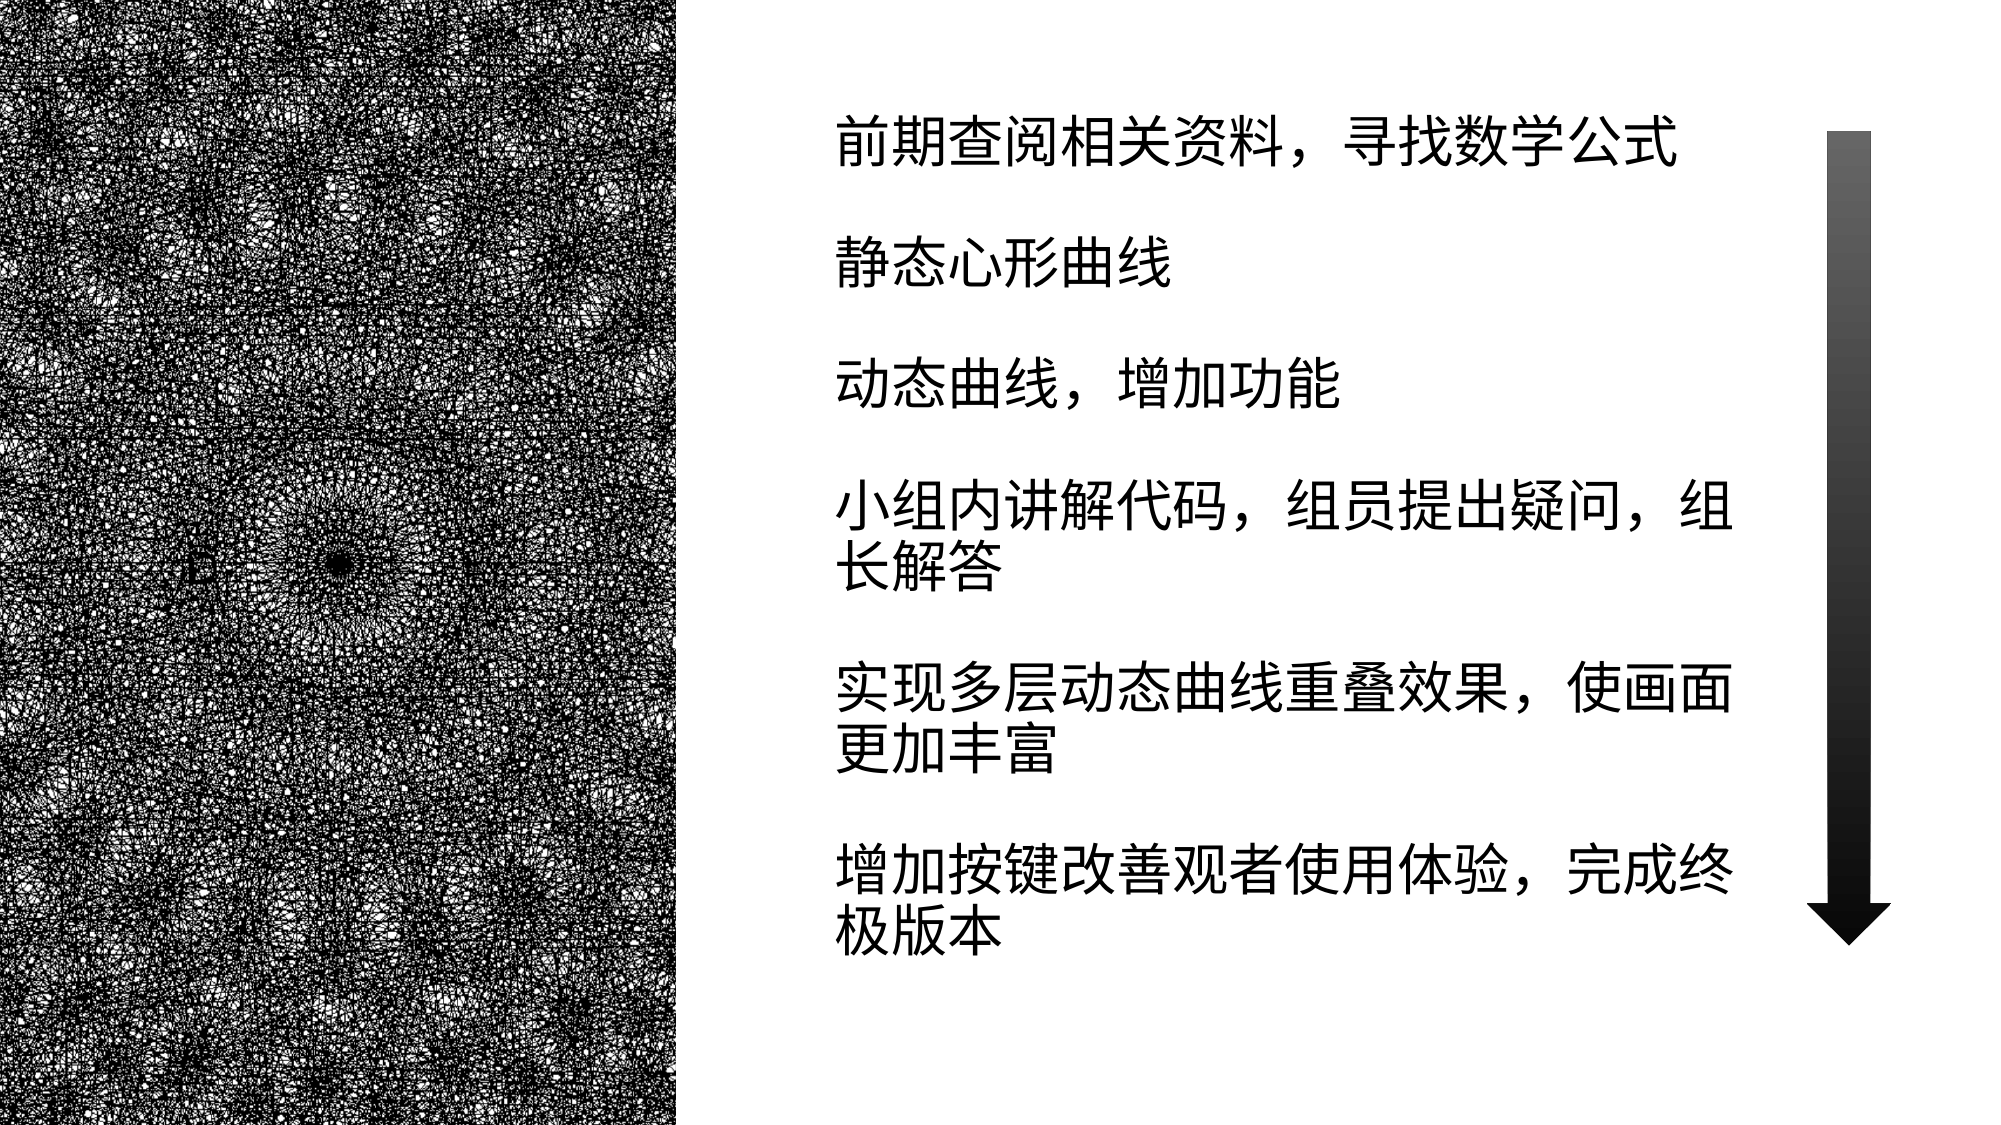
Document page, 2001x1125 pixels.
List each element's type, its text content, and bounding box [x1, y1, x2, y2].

title 前期查阅相关资料，寻找数学公式 静态心形曲线 动态曲线，增加功能 小组内讲解代码，组员提出疑问，组长解答 实现多层动态曲线重叠效果，使画面更加丰富 增加按键改善观者使用体验，完成终极版本 [819, 104, 1784, 973]
text_box [1806, 131, 1892, 946]
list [0, 0, 676, 1125]
